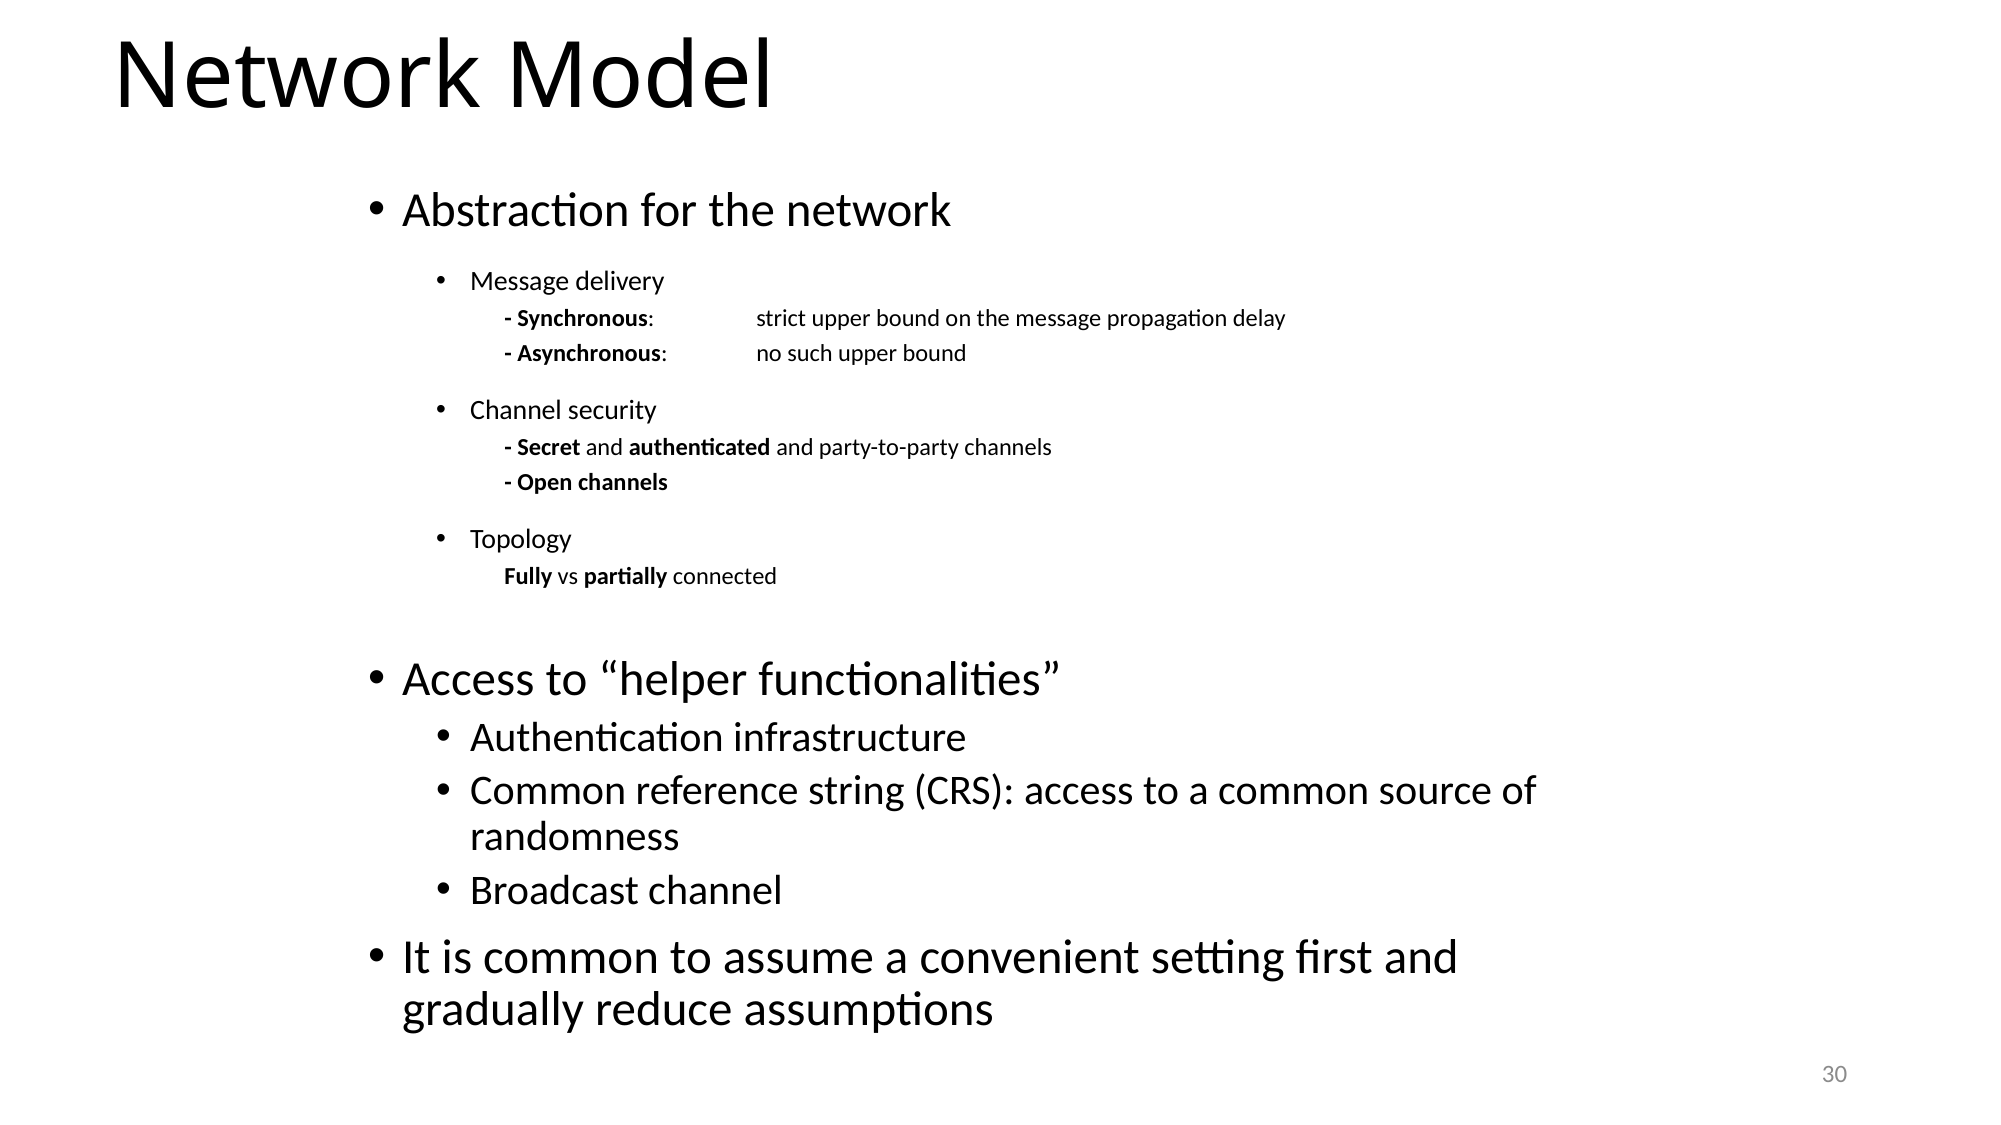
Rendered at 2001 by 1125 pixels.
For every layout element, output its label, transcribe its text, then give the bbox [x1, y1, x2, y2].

title Network Model [97, 0, 1823, 187]
list Abstraction for the network Message delivery - Synchronous: strict upper bound on the message propagation delay - Asynchronous: no such upper bound Channel security - Secret and authenticated and party-to-party channels - Open channels Topology Fully vs partially connected Access to “helper functionalities” Authentication infrastructure Common reference string (CRS): access to a common source of randomness Broadcast channel It is common to assume a convenient setting first and gradually reduce assumptions [353, 177, 1647, 1047]
slide_number 30 [1412, 1042, 1863, 1103]
